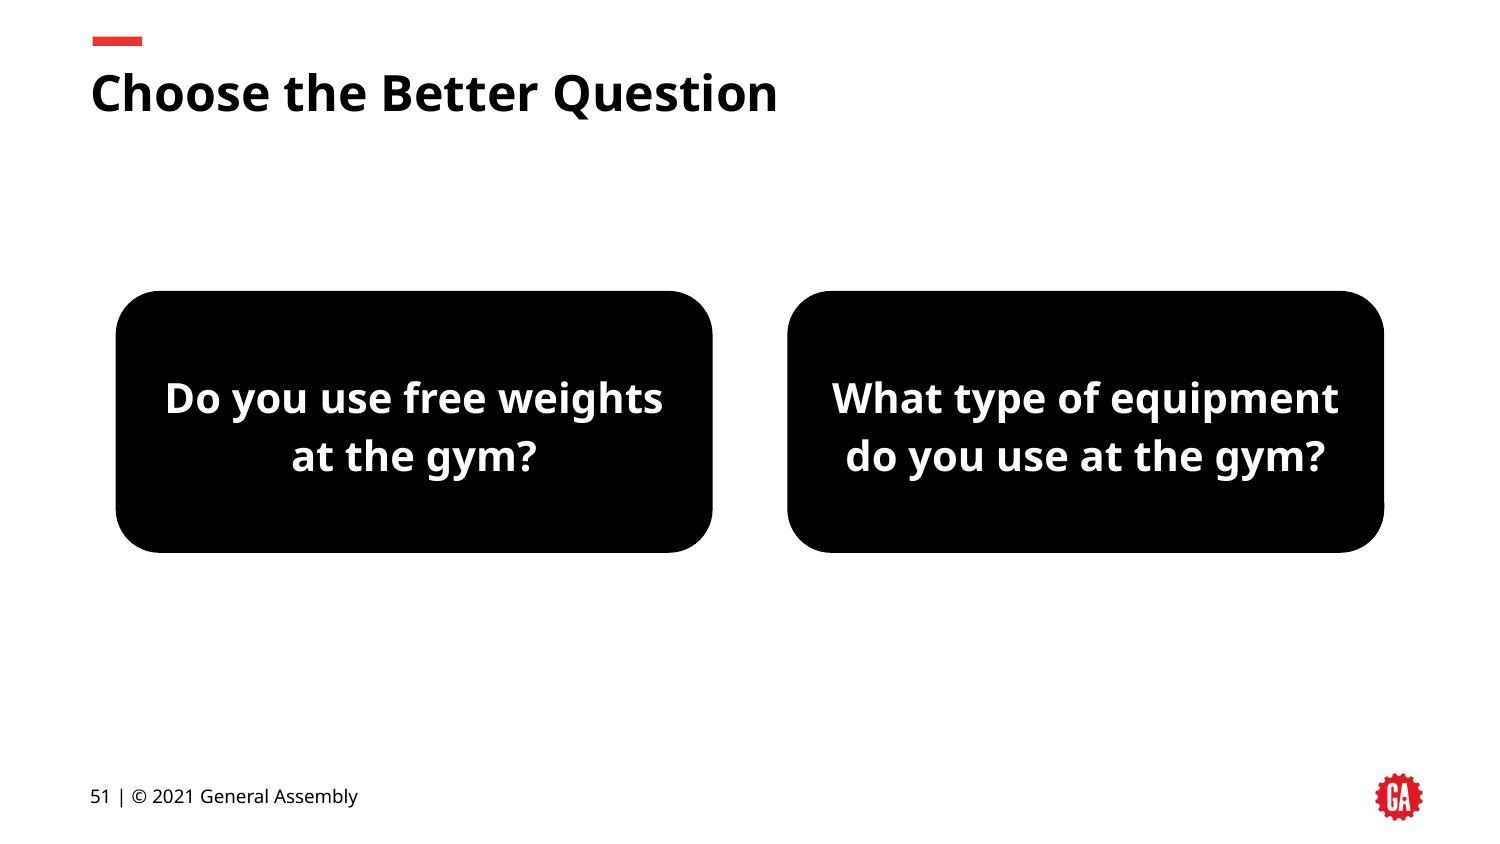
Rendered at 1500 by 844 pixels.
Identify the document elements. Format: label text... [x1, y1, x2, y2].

slide_number ‹#› | © 2021 General Assembly [75, 764, 465, 830]
picture [1373, 771, 1425, 823]
text_box Do you use free weights at the gym? [115, 290, 713, 553]
title Choose the Better Question [75, 46, 1473, 140]
text_box What type of equipment do you use at the gym? [787, 290, 1385, 553]
